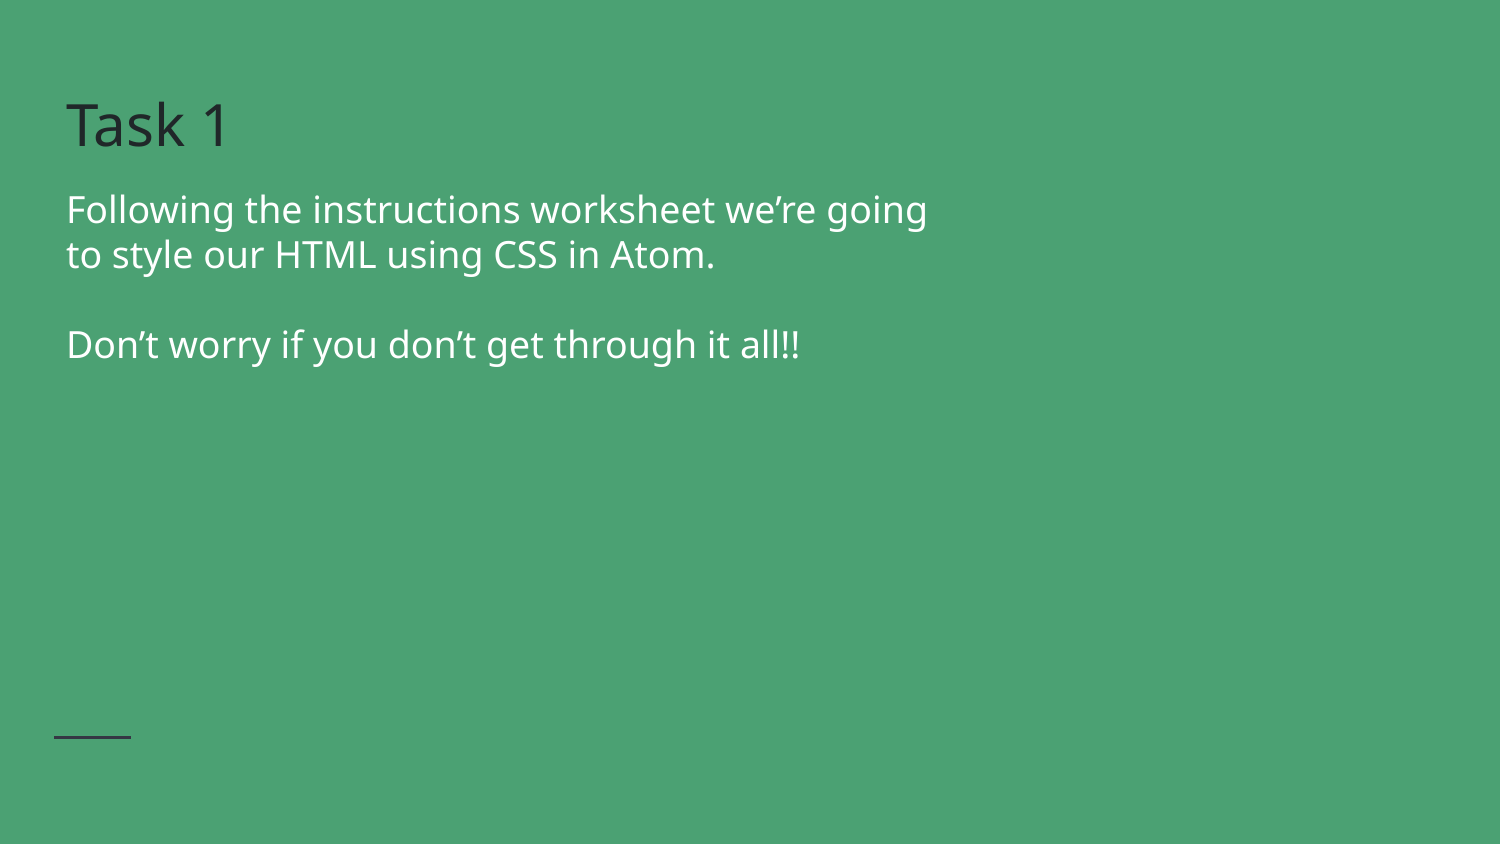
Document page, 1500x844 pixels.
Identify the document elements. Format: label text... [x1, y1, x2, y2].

title Task 1 [51, 72, 1449, 167]
subtitle Following the instructions worksheet we’re going to style our HTML using CSS in Atom. Don’t worry if you don’t get through it all!! [51, 171, 967, 673]
